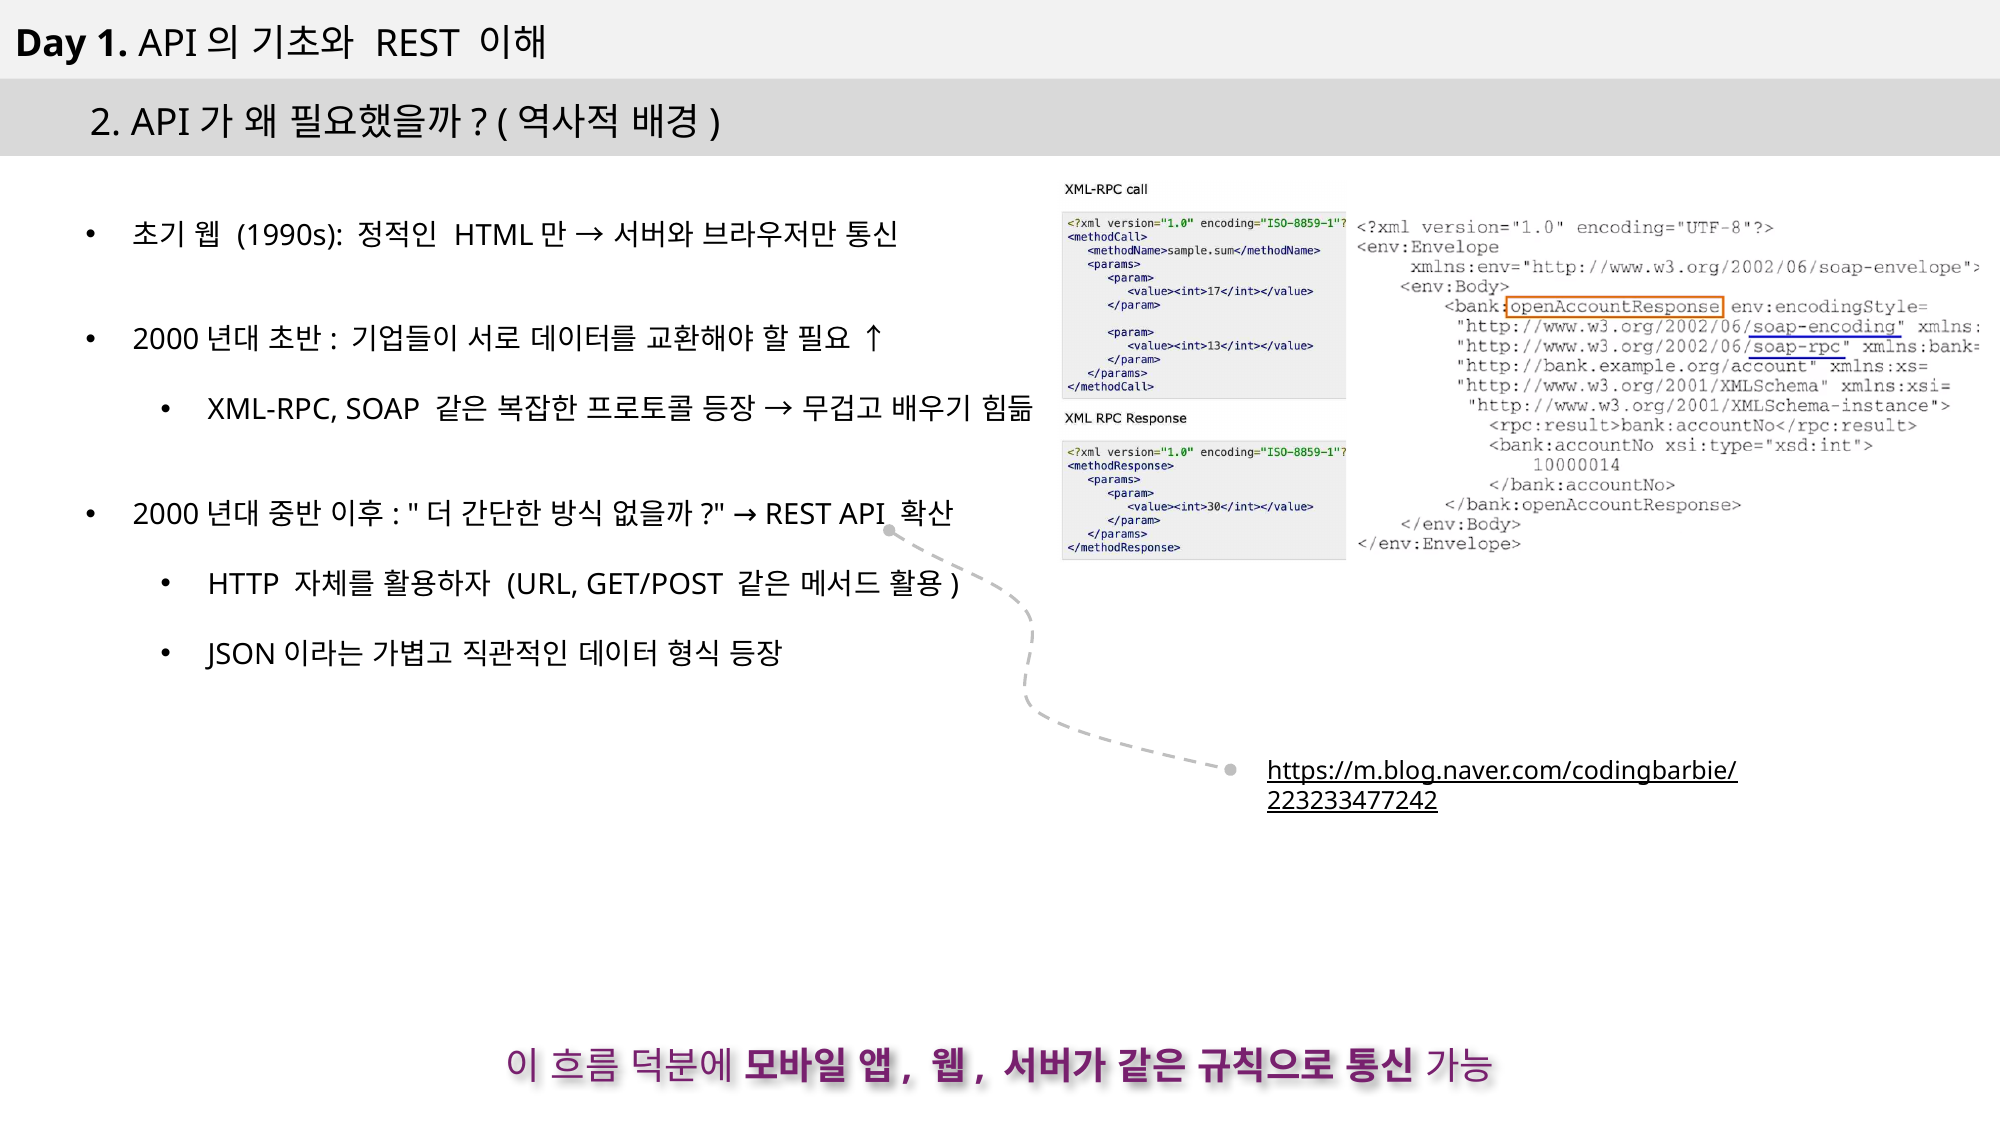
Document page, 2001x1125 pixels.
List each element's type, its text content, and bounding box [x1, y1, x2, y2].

text_box 초기 웹 (1990s): 정적인 HTML만 → 서버와 브라우저만 통신 2000년대 초반: 기업들이 서로 데이터를 교환해야 할 필요 ↑ XML-RPC, SOAP 같은 복잡한 프로토콜 등장 → 무겁고 배우기 힘듦 2000년대 중반 이후: "더 간단한 방식 없을까?" → REST API 확산 HTTP 자체를 활용하자 (URL, GET/POST 같은 메서드 활용) JSON이라는 가볍고 직관적인 데이터 형식 등장 [70, 208, 1050, 678]
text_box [0, 0, 2000, 157]
picture [1057, 179, 1980, 563]
text_box [883, 524, 1237, 776]
text_box 이 흐름 덕분에 모바일 앱, 웹, 서버가 같은 규칙으로 통신 가능 [0, 1034, 2000, 1095]
text_box https://m.blog.naver.com/codingbarbie/223233477242 [1252, 746, 1906, 822]
